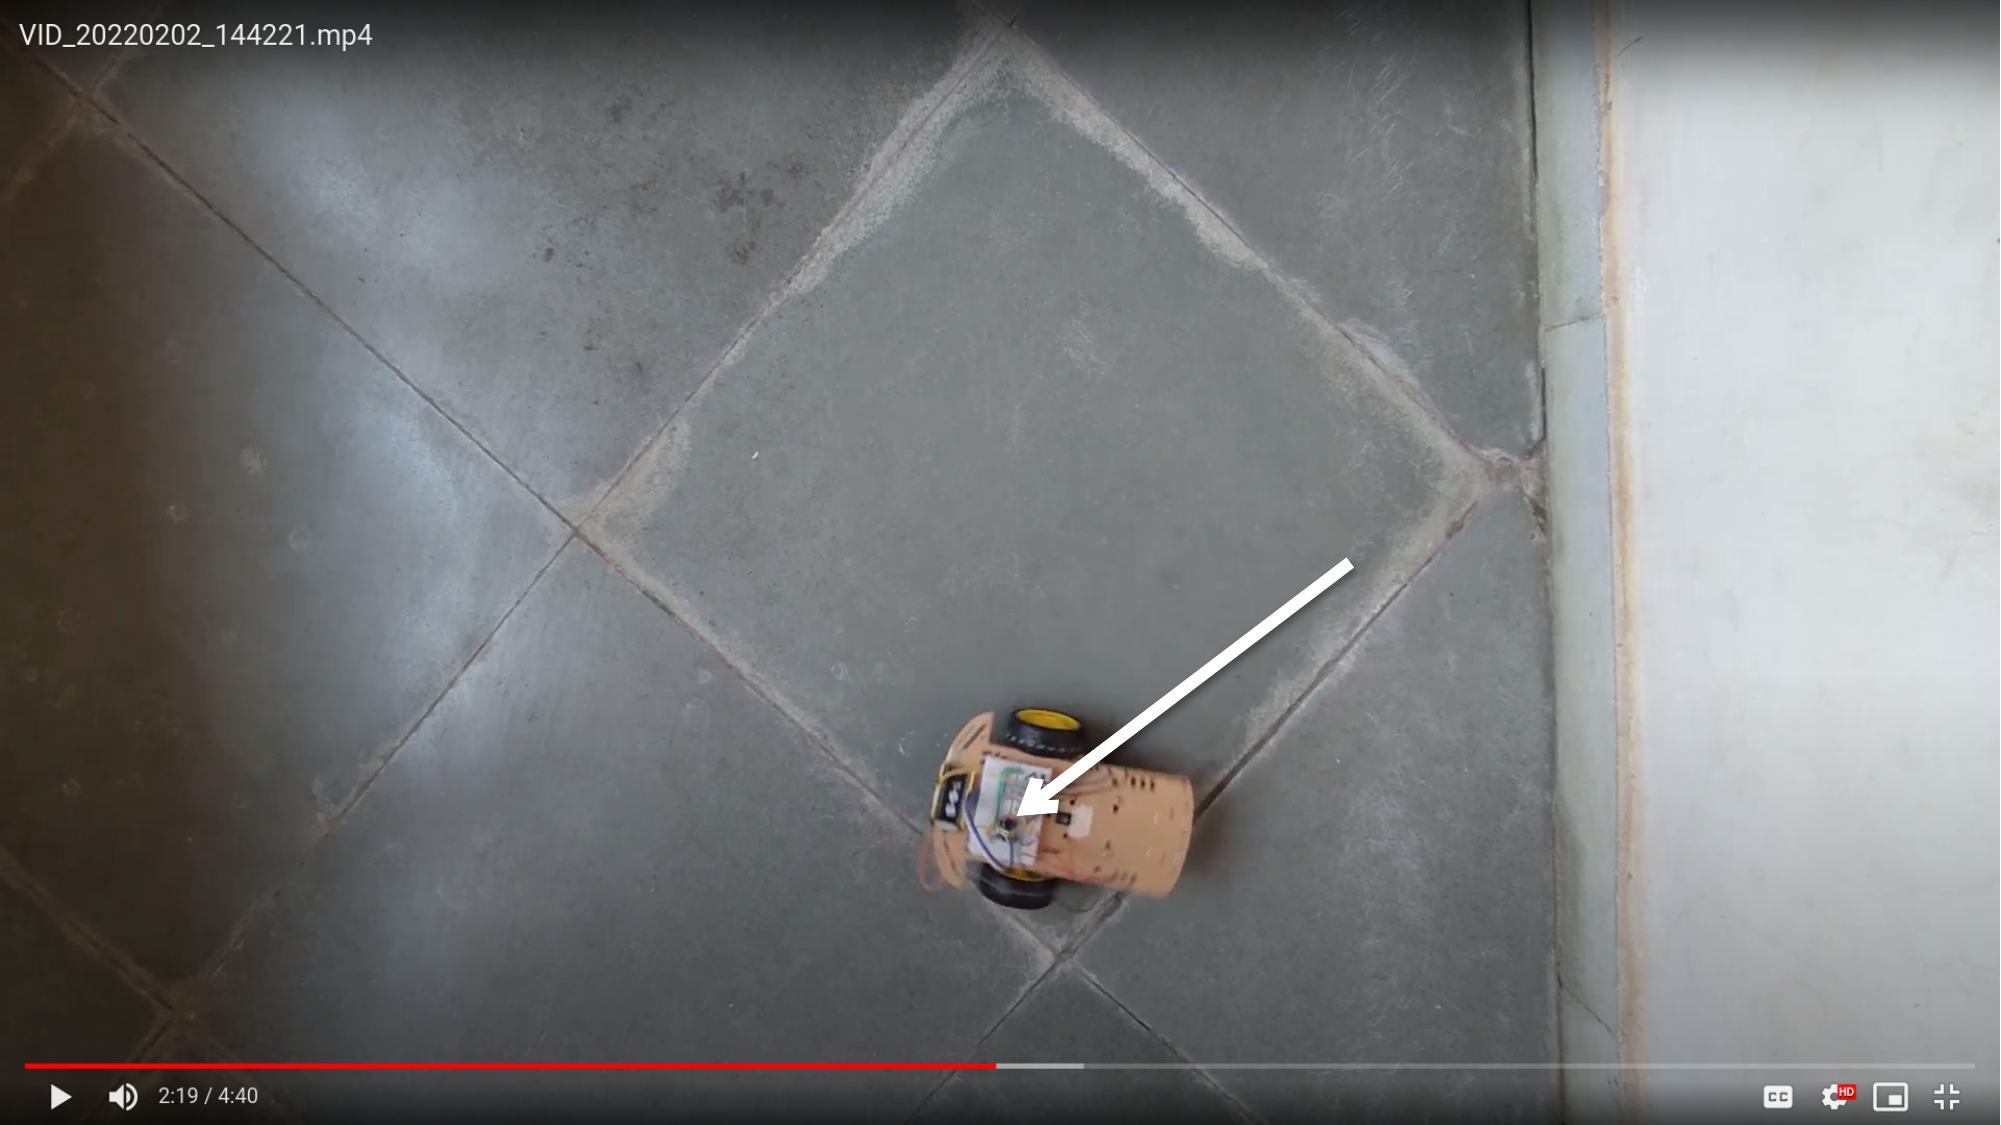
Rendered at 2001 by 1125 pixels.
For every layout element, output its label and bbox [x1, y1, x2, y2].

text_box [1016, 562, 1351, 817]
picture [0, 0, 2000, 1125]
